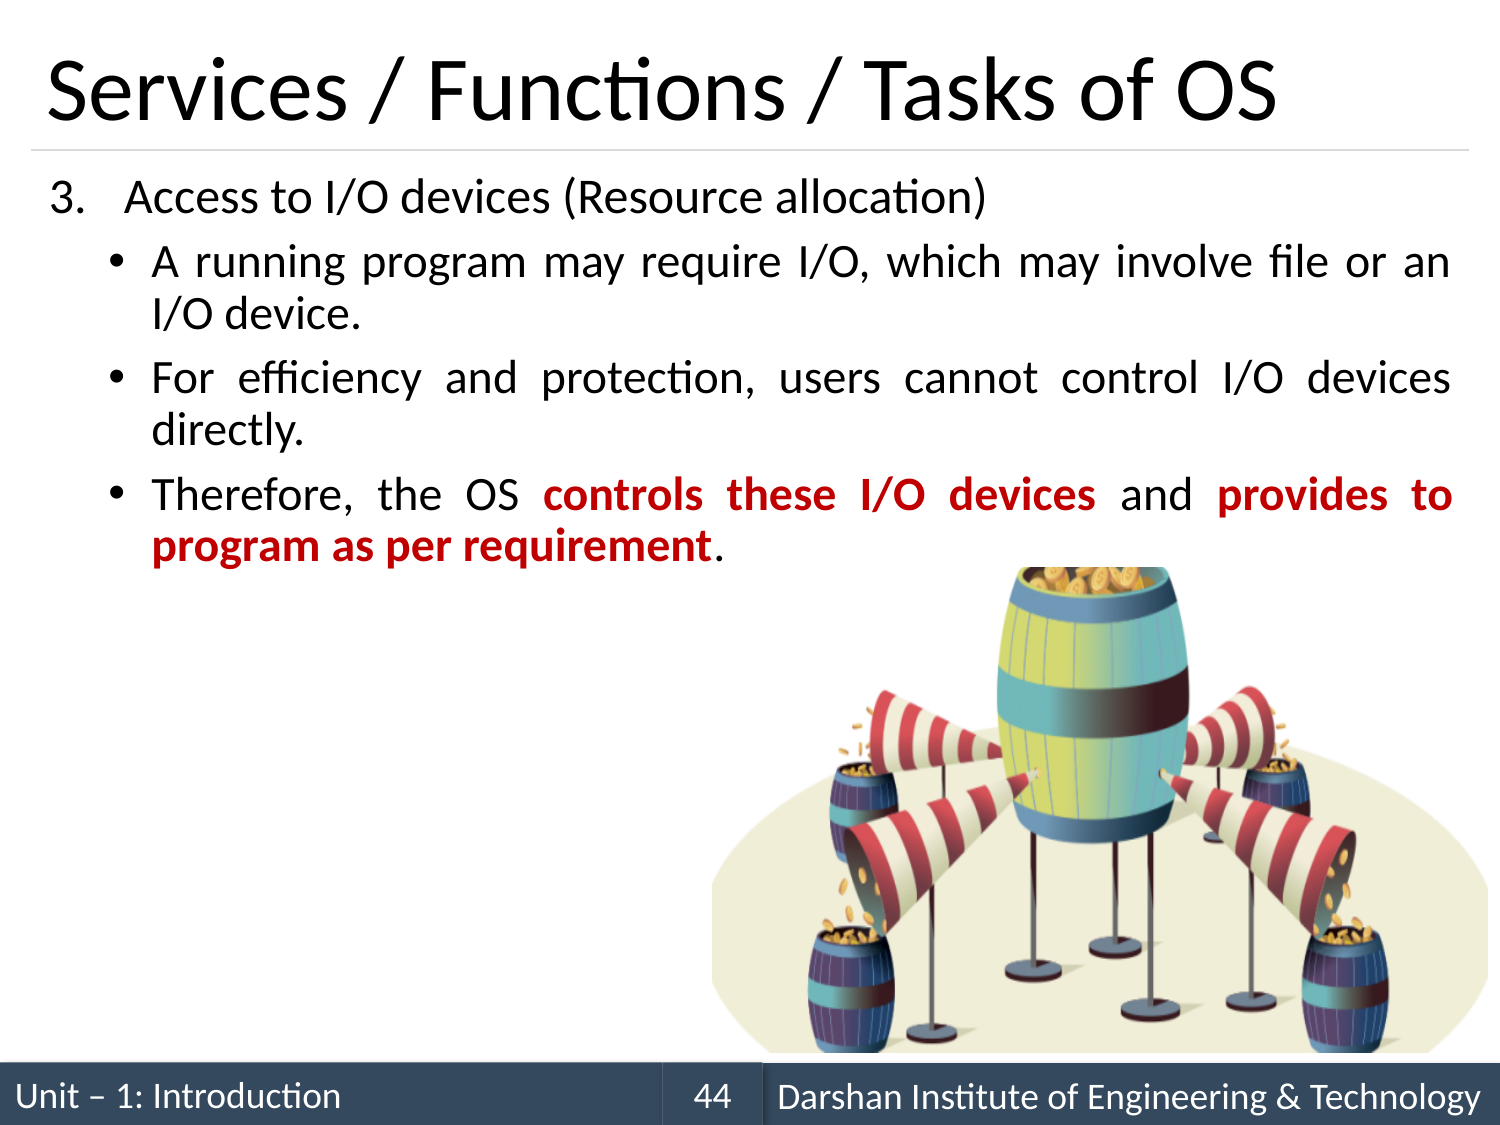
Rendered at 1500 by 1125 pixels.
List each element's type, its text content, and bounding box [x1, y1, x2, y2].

picture [712, 567, 1488, 1053]
list Access to I/O devices (Resource allocation) A running program may require I/O, which may involve file or an I/O device. For efficiency and protection, users cannot control I/O devices directly. Therefore, the OS controls these I/O devices and provides to program as per requirement. [31, 162, 1469, 1038]
title Services / Functions / Tasks of OS [31, 17, 1469, 150]
